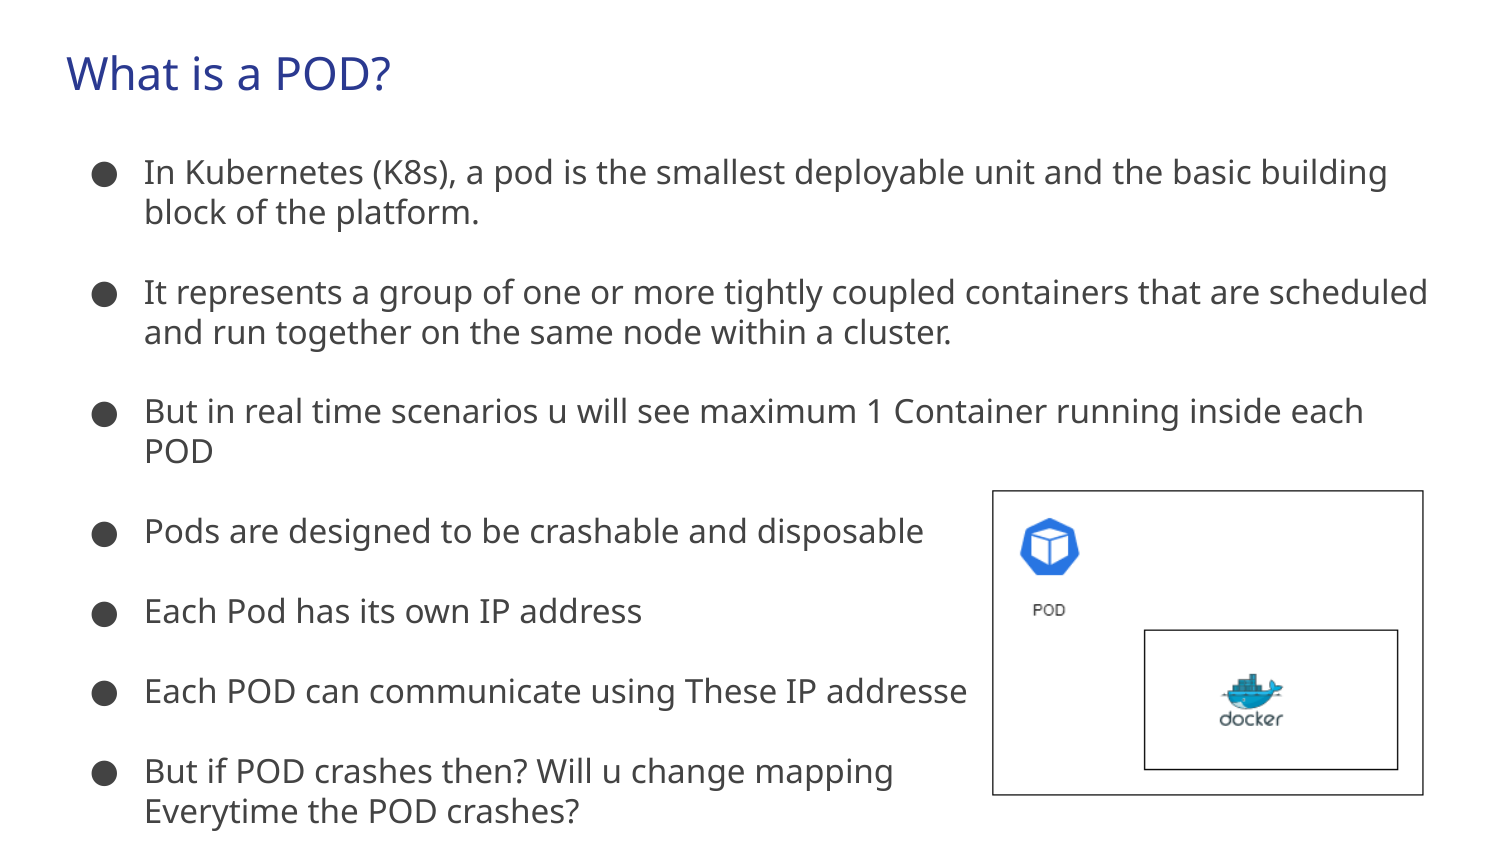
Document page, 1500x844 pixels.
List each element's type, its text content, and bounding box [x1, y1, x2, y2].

text_box In Kubernetes (K8s), a pod is the smallest deployable unit and the basic building block of the platform. It represents a group of one or more tightly coupled containers that are scheduled and run together on the same node within a cluster. But in real time scenarios u will see maximum 1 Container running inside each POD Pods are designed to be crashable and disposable Each Pod has its own IP address Each POD can communicate using These IP addresses But if POD crashes then? Will u change mapping Everytime the POD crashes? [53, 136, 1452, 844]
title What is a POD? [51, 29, 1449, 130]
picture [966, 465, 1450, 822]
